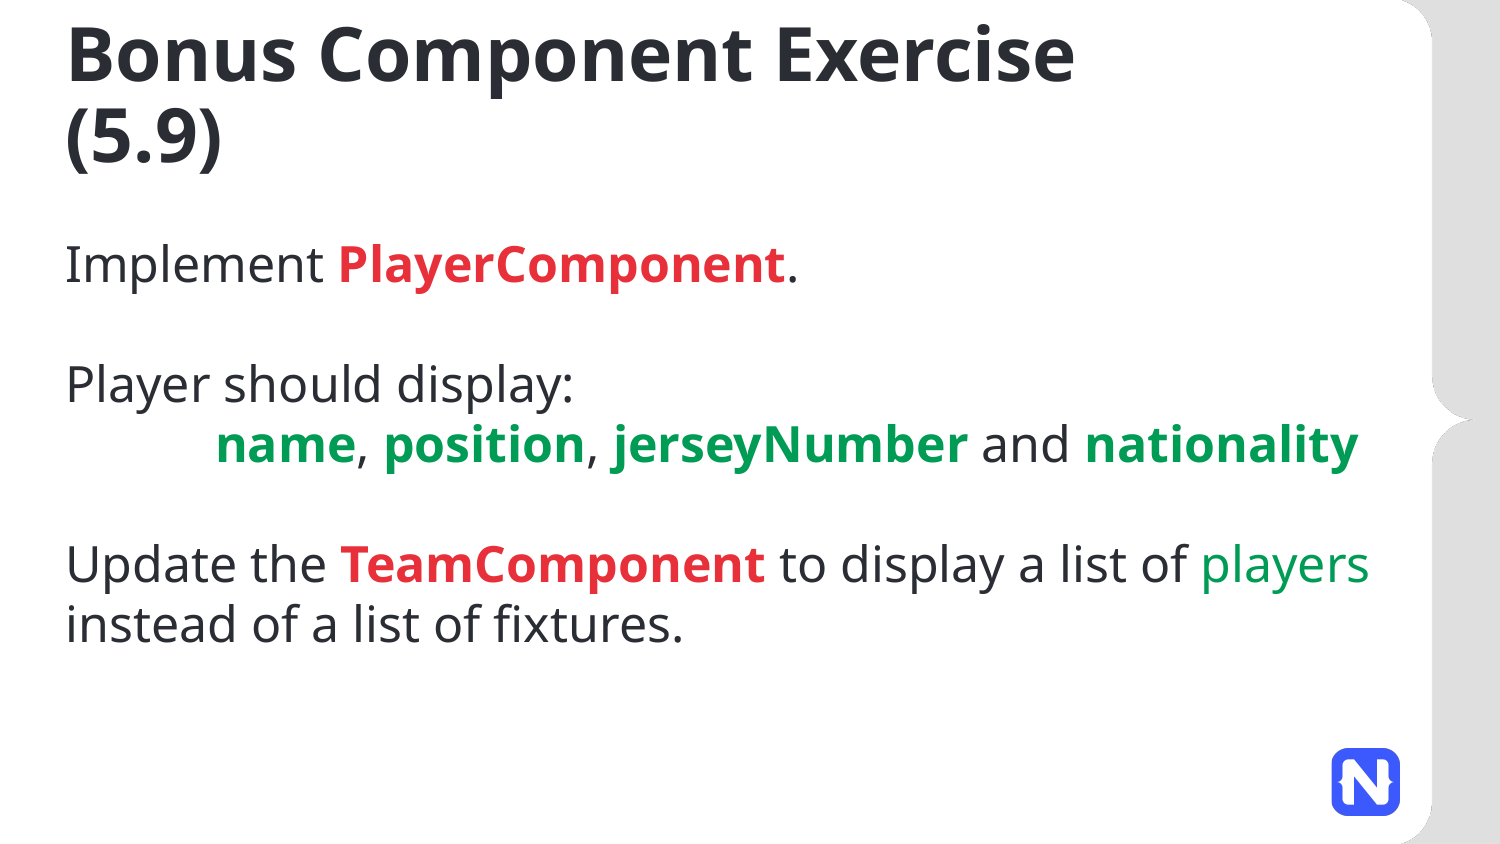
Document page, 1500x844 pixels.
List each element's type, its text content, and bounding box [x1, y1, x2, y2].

picture [1331, 0, 1500, 844]
title Bonus Component Exercise (5.9) [53, 64, 1449, 132]
list Implement PlayerComponent. Player should display: name, position, jerseyNumber and nationality Update the TeamComponent to display a list of players instead of a list of fixtures. [53, 221, 1401, 658]
